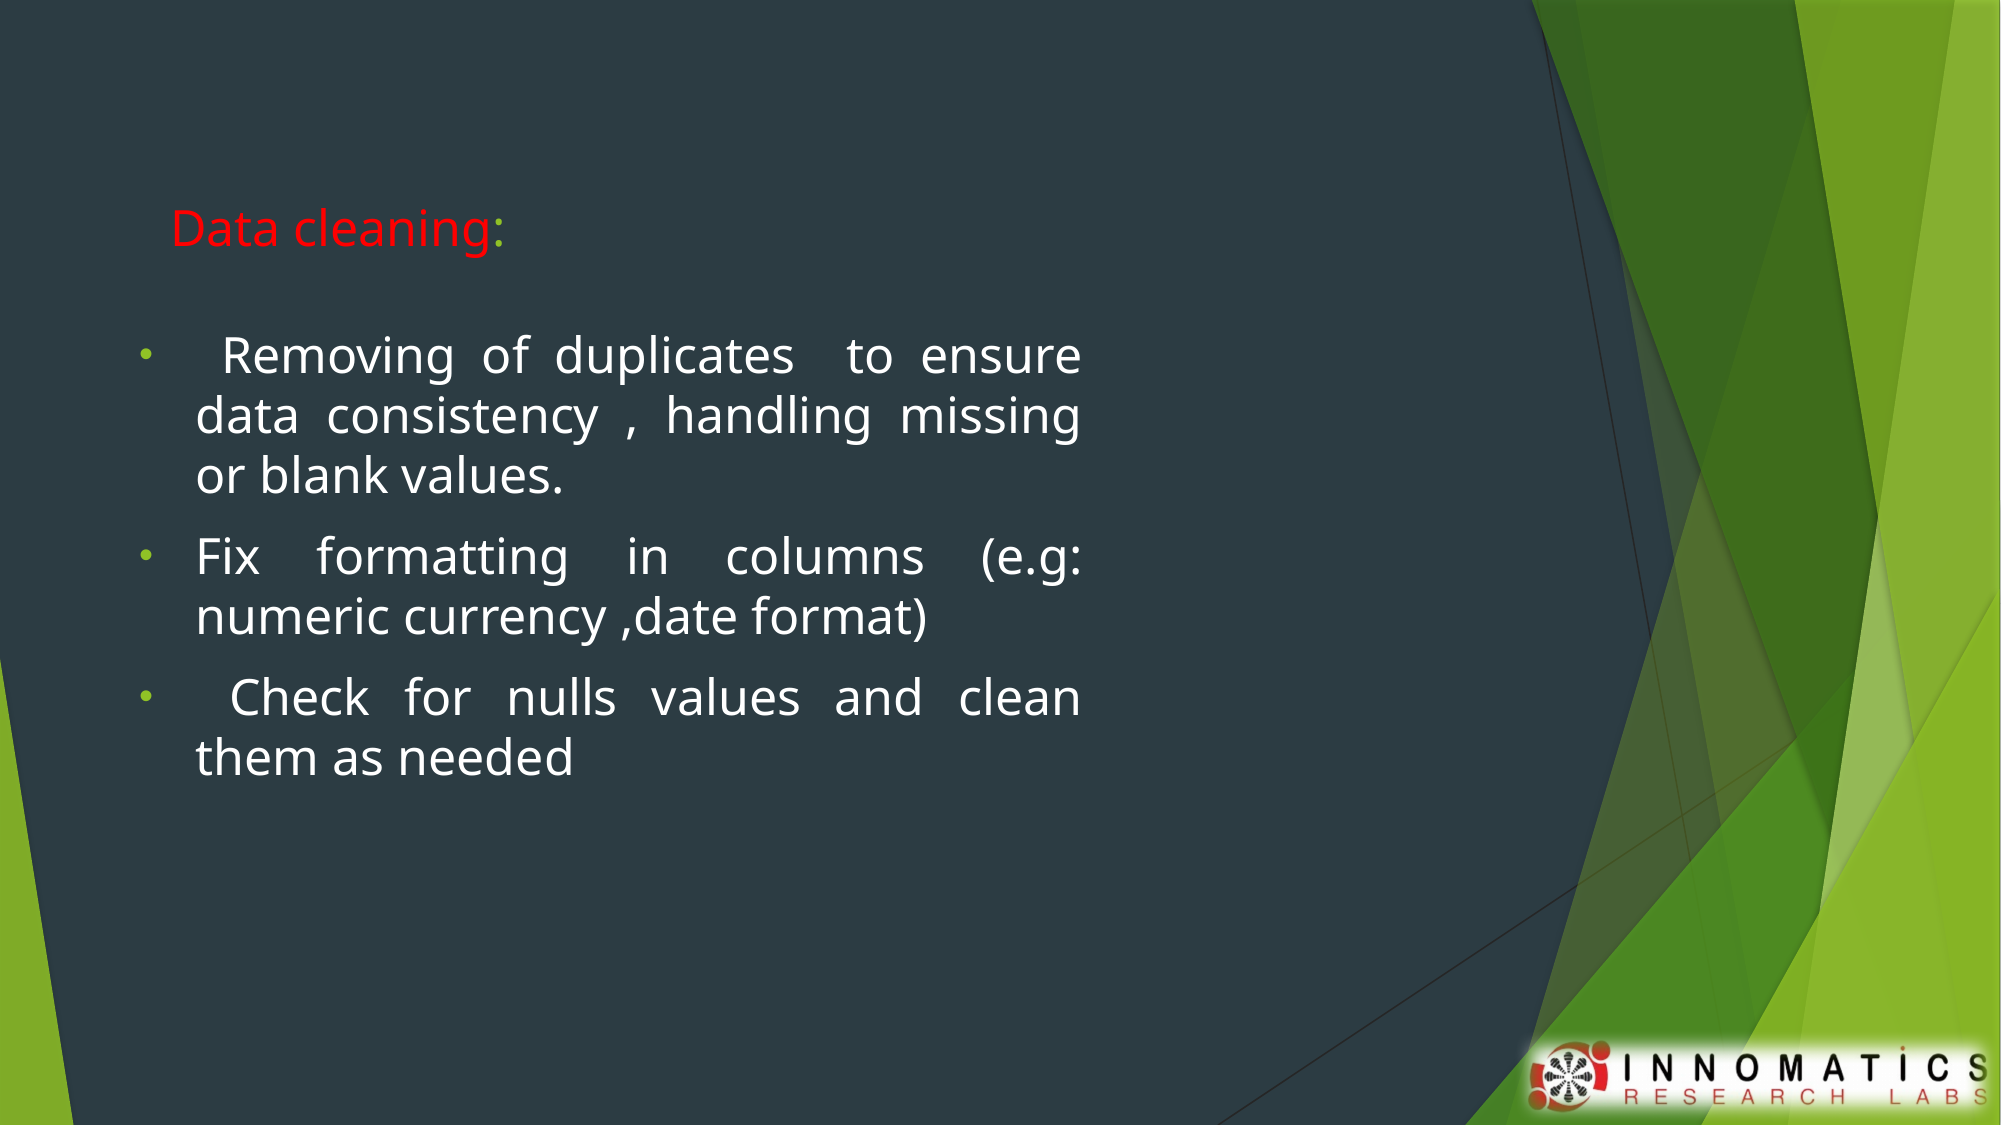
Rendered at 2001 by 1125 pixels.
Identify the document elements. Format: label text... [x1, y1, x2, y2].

list Removing of duplicates to ensure data consistency , handling missing or blank values. Fix formatting in columns (e.g: numeric currency ,date format) Check for nulls values and clean them as needed [124, 316, 1098, 786]
title Data cleaning: [154, 159, 1296, 264]
picture [1513, 1029, 2000, 1125]
